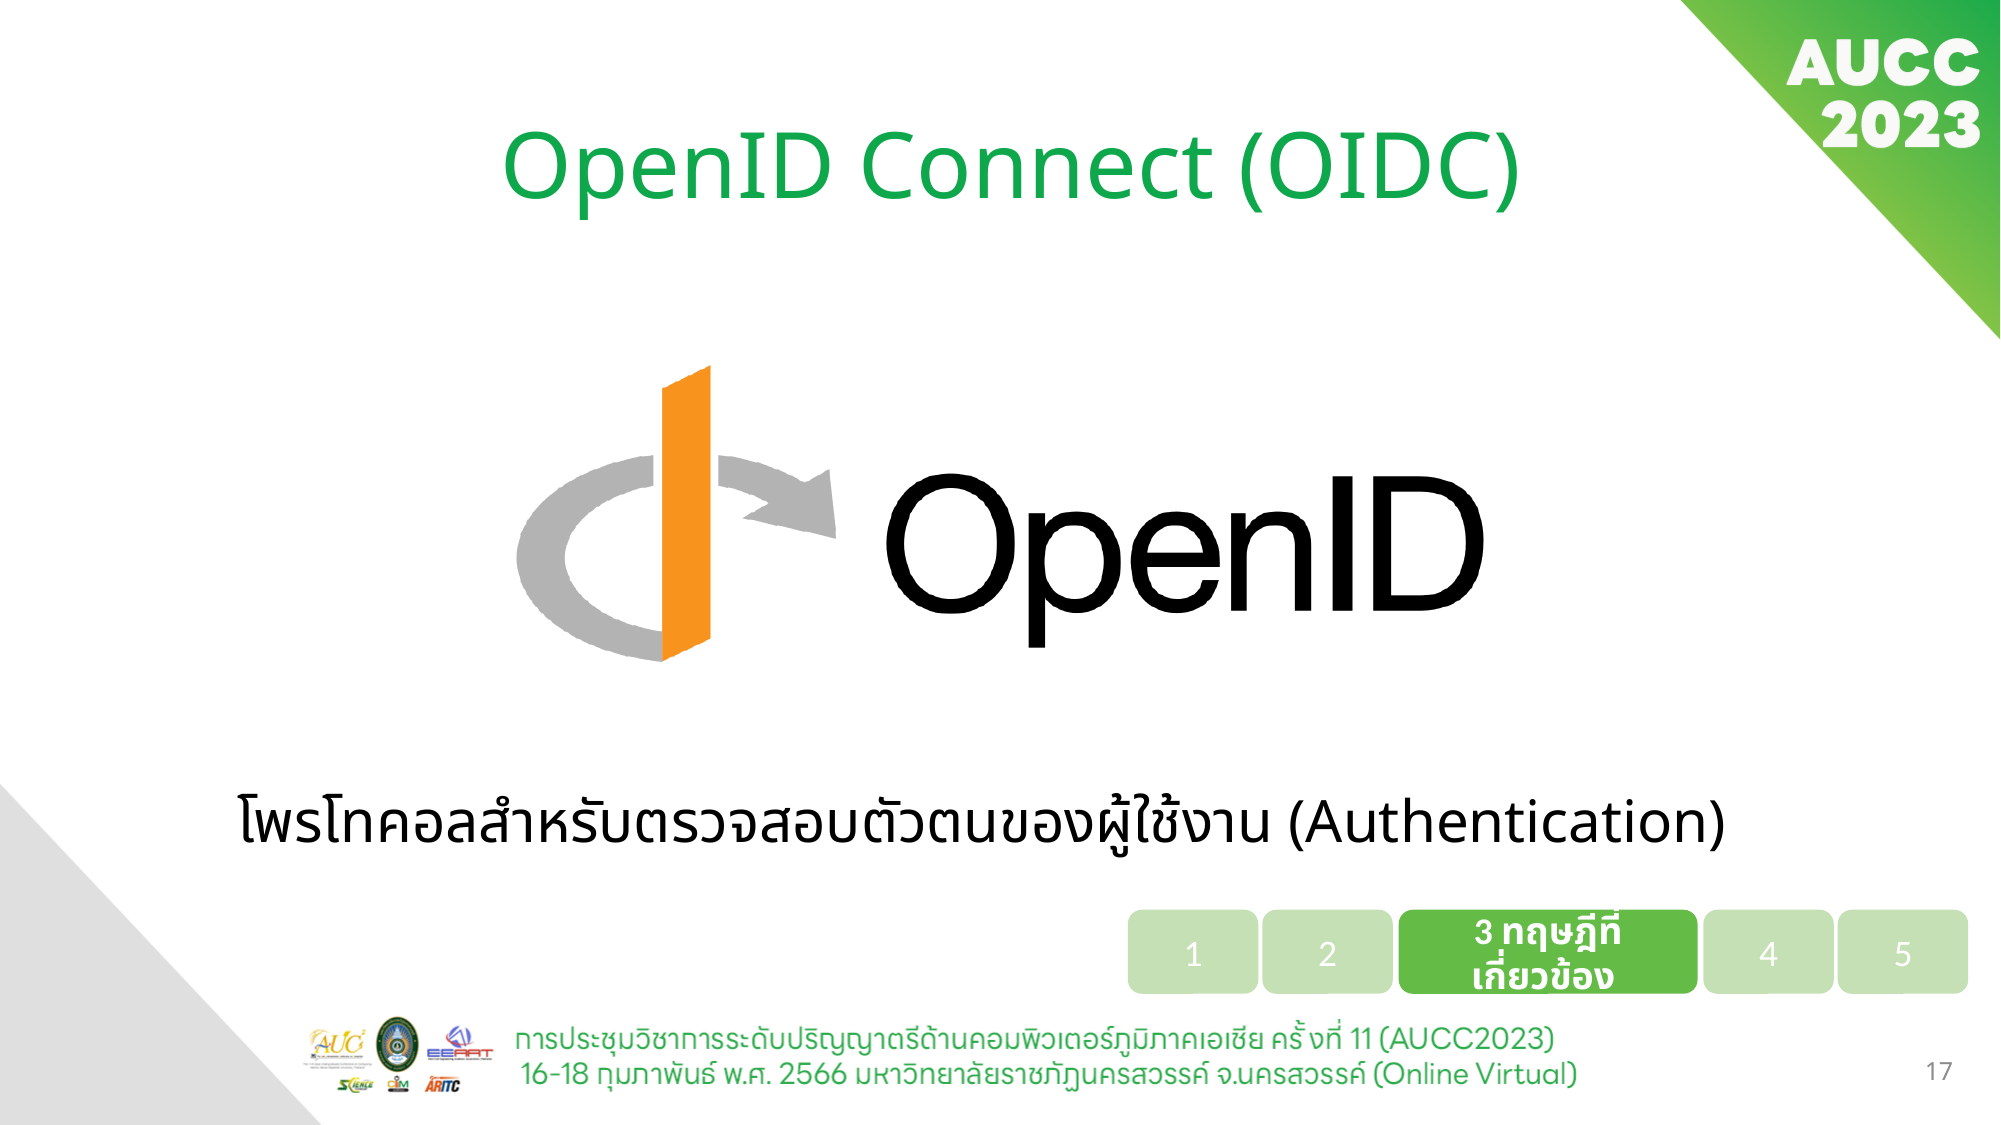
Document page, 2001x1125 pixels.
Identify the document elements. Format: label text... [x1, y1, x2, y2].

title OpenID Connect (OIDC) [53, 59, 1969, 278]
slide_number 17 [1656, 1042, 1969, 1103]
text_box 4 [1702, 908, 1835, 995]
text_box 3 ทฤษฎีที่เกี่ยวข้อง [1397, 925, 1699, 995]
text_box 1 [1126, 925, 1260, 995]
text_box 2 [1261, 925, 1394, 995]
text_box โพรโทคอลสำหรับตรวจสอบตัวตนของผู้ใช้งาน (Authentication) [222, 706, 1800, 925]
text_box 5 [1836, 908, 1970, 995]
picture [0, 0, 2001, 1125]
